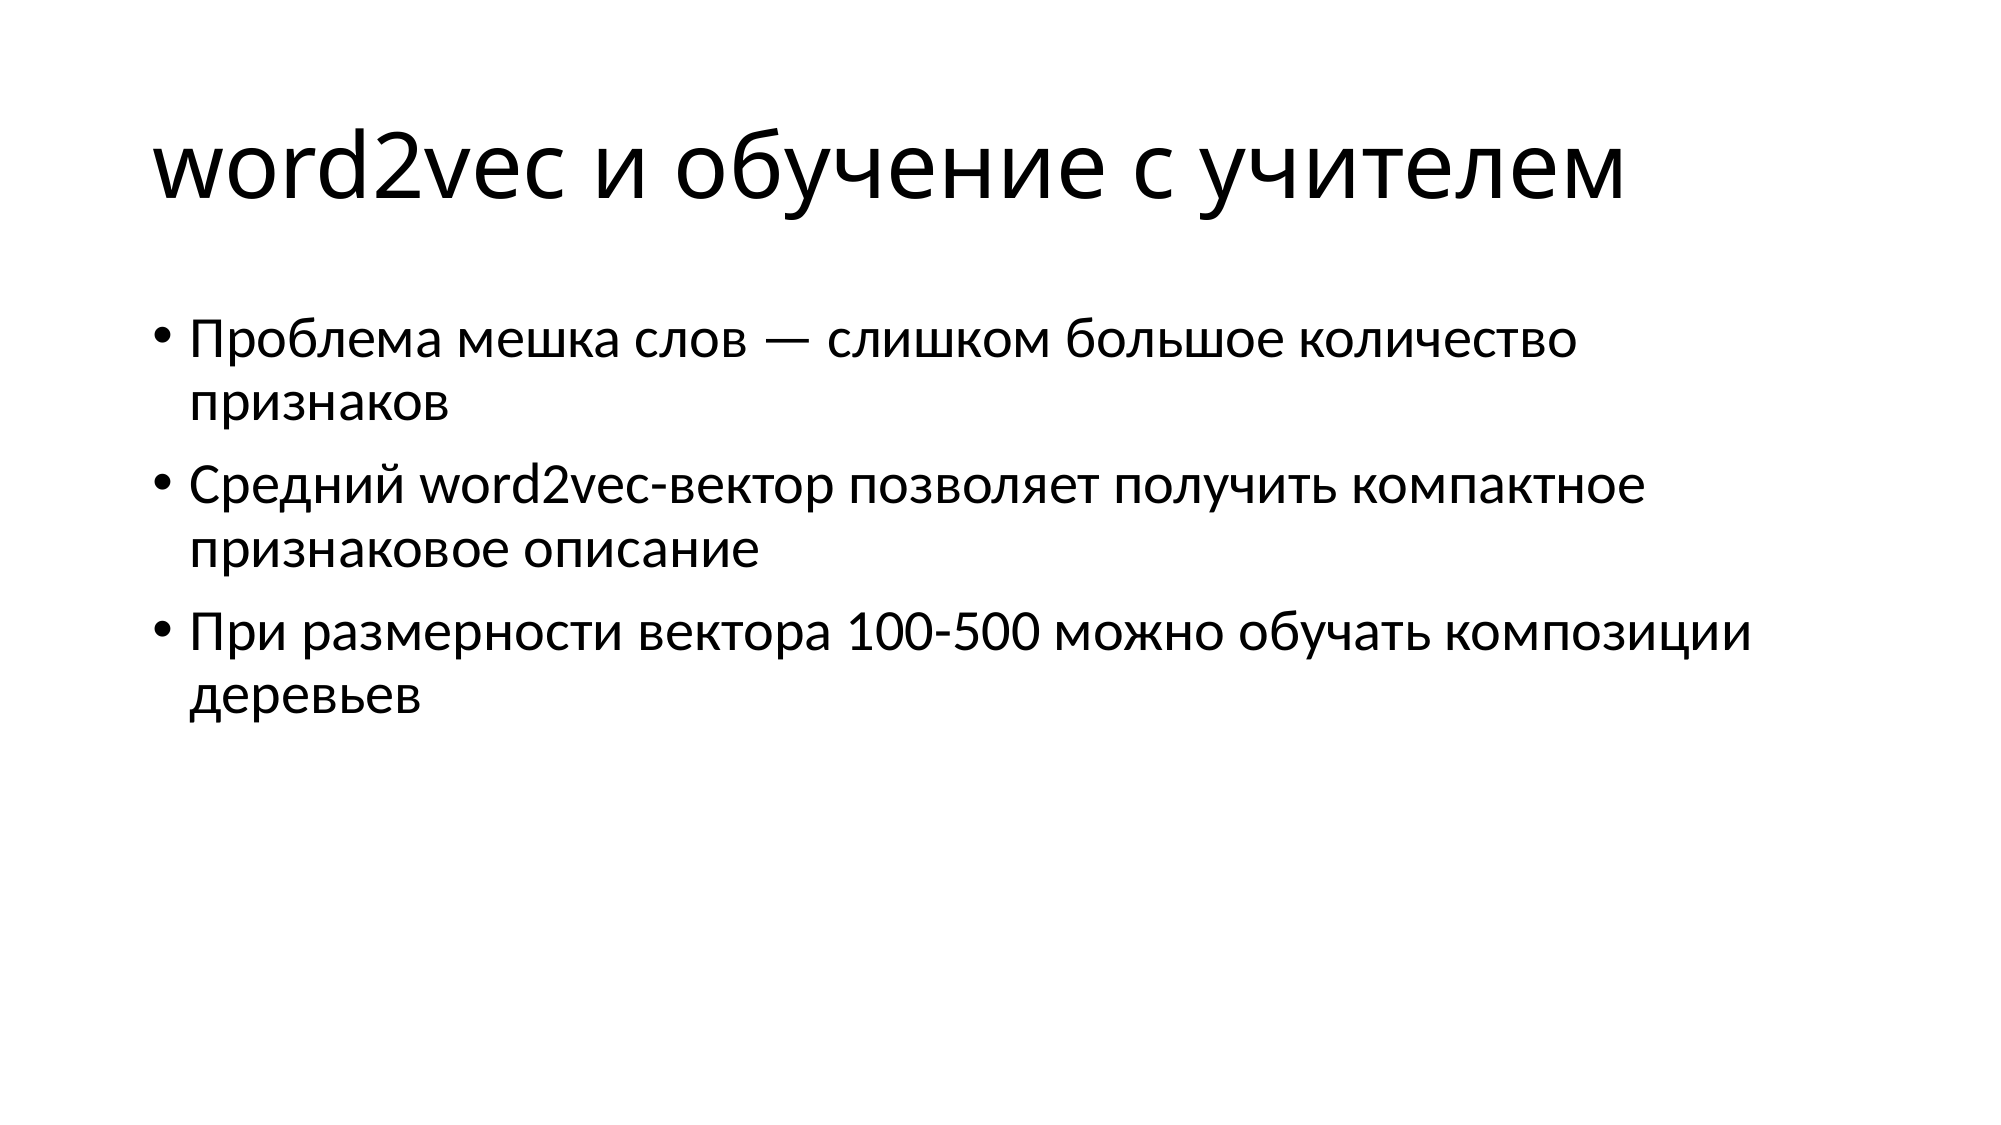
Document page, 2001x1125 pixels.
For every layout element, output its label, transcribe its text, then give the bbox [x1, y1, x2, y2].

list Проблема мешка слов — слишком большое количество признаков Средний word2vec-вектор позволяет получить компактное признаковое описание При размерности вектора 100-500 можно обучать композиции деревьев [137, 299, 1863, 1014]
title word2vec и обучение с учителем [137, 59, 1863, 278]
